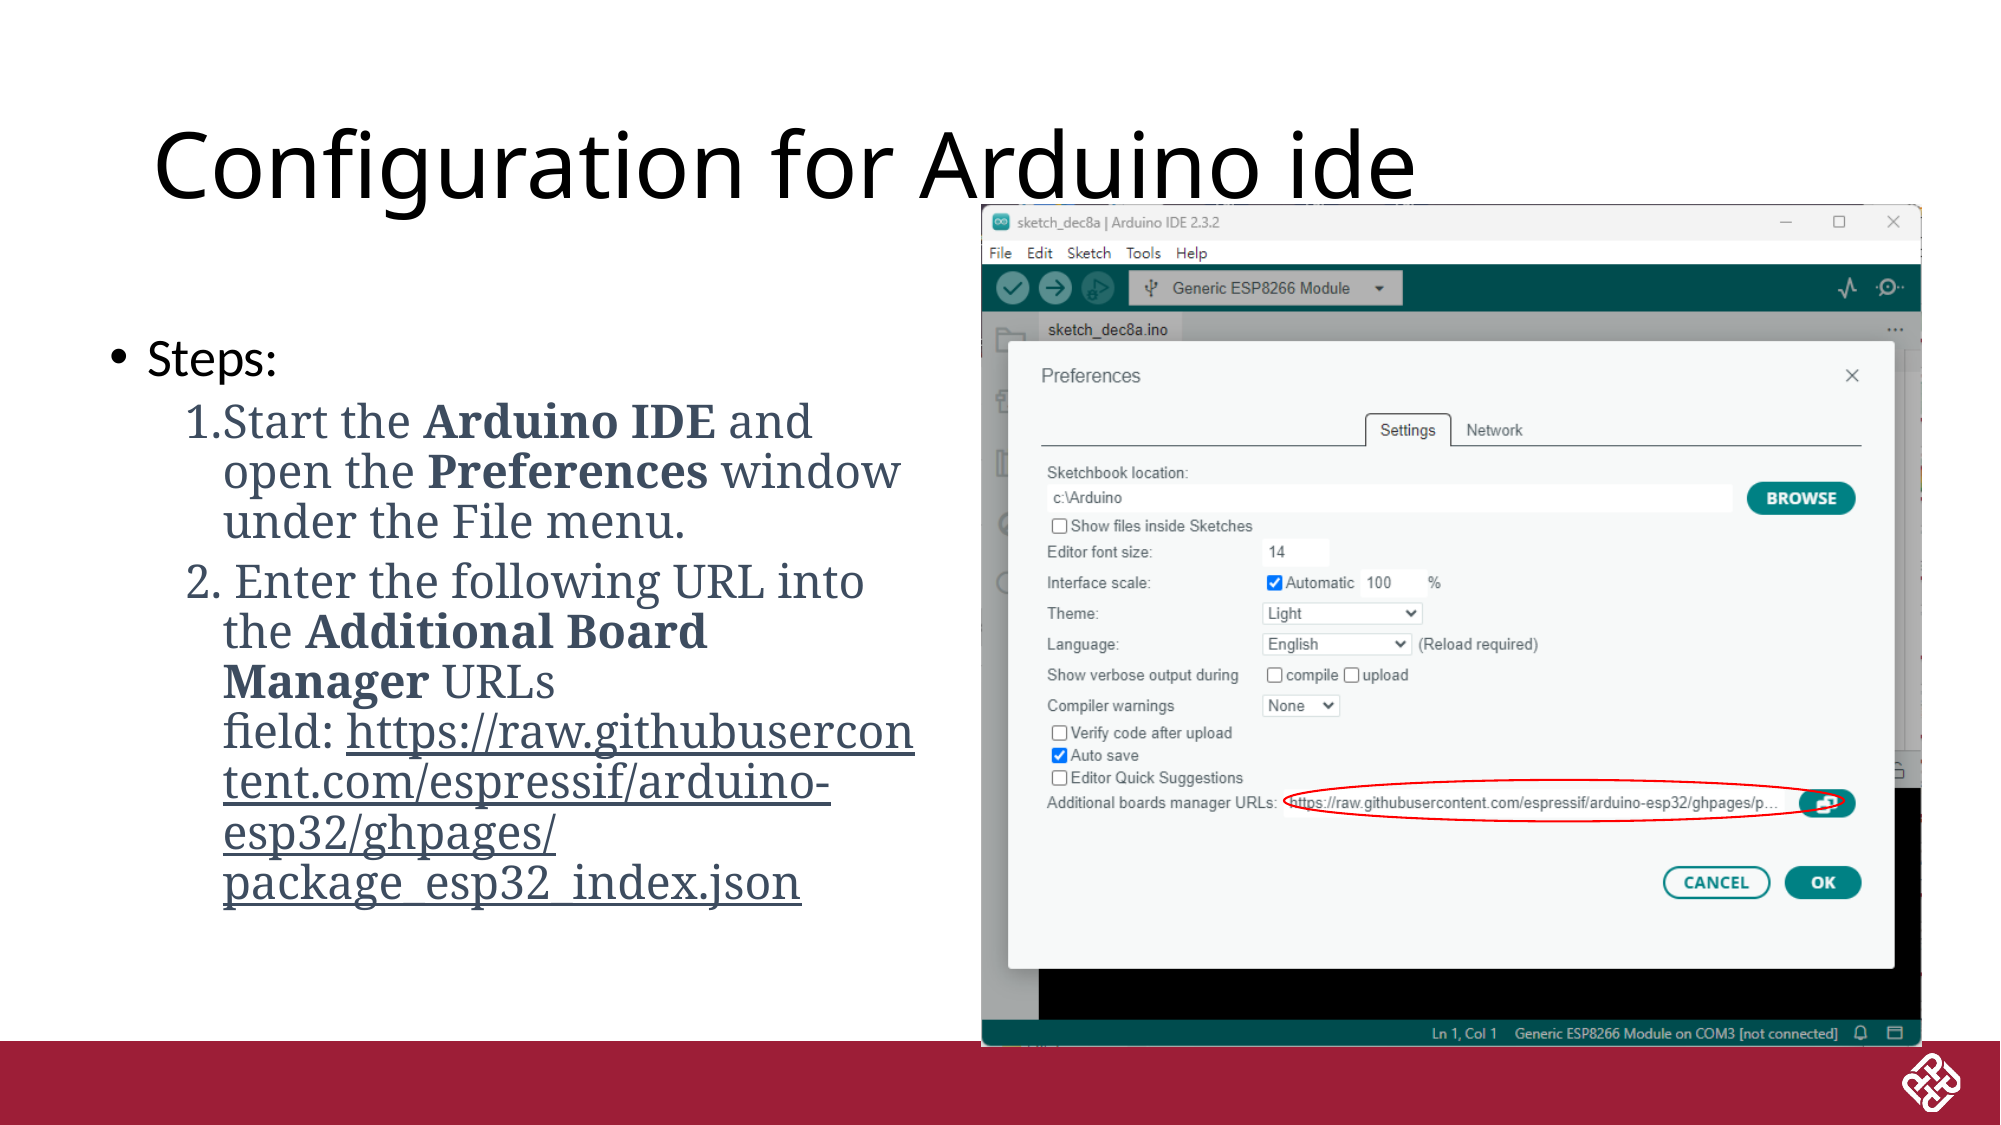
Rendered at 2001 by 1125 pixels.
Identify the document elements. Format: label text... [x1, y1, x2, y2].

picture [0, 204, 2000, 1125]
title Configuration for Arduino ide [137, 59, 1863, 278]
list Steps: Start the Arduino IDE and open the Preferences window under the File menu. Enter the following URL into the Additional Board Manager URLs field: https://raw.githubusercontent.com/espressif/arduino-esp32/ghpages/package_esp32_index.json [94, 322, 945, 929]
